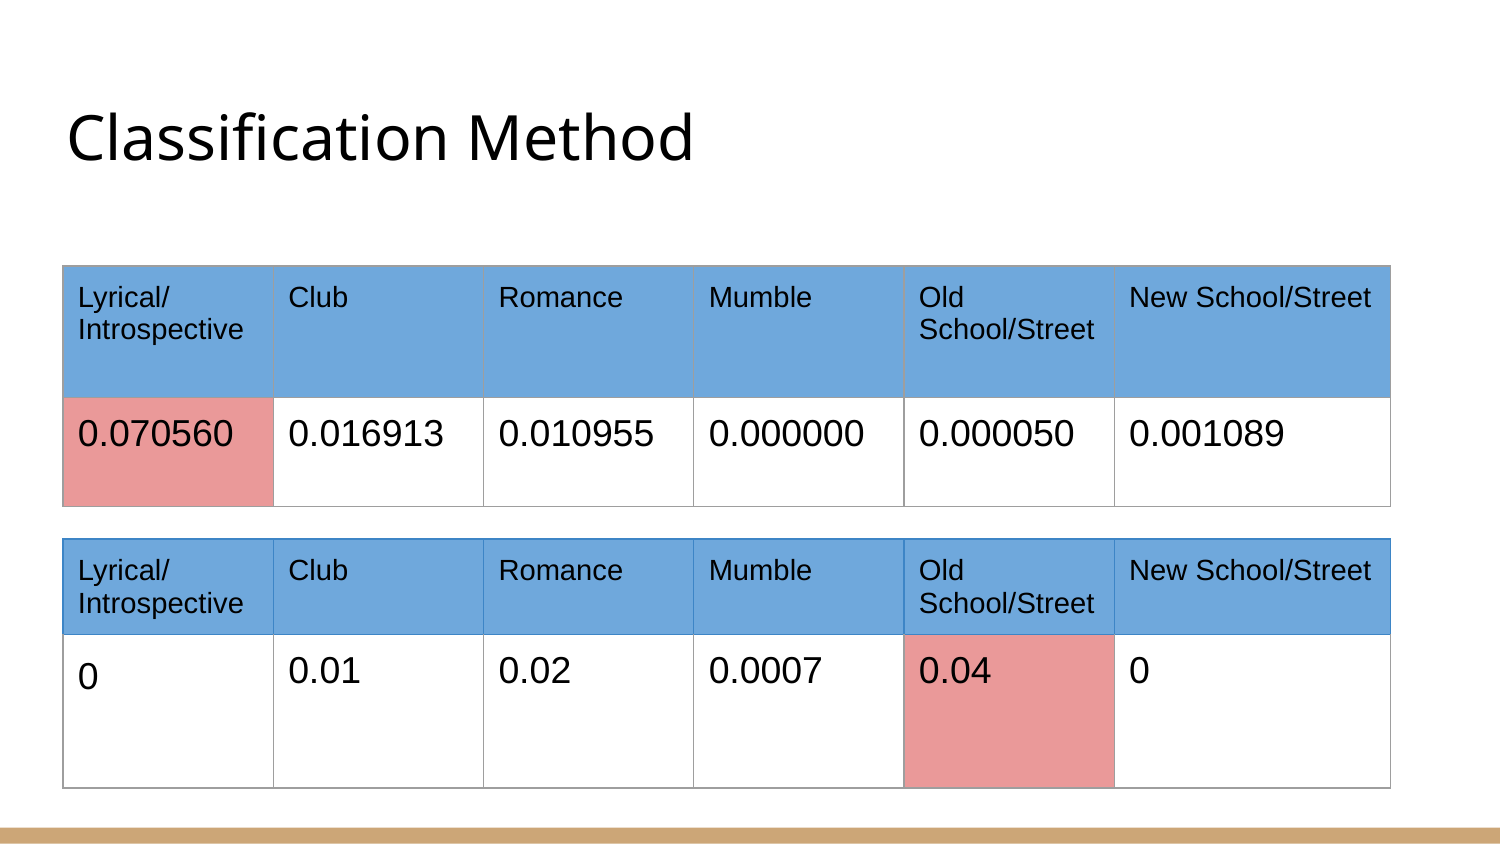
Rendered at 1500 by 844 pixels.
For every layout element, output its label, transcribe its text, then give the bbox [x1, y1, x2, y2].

table_header New School/Street [1115, 267, 1390, 397]
table_cell 0.04 [905, 635, 1114, 787]
table_header Club [274, 267, 483, 397]
table_cell 0 [64, 635, 273, 787]
table_cell 0.000050 [905, 398, 1114, 506]
title Classification Method [51, 51, 1449, 189]
table_header Mumble [694, 267, 903, 397]
table_header Romance [484, 540, 693, 634]
table_cell 0.010955 [484, 398, 693, 506]
table_cell 0.001089 [1115, 398, 1390, 506]
table_header Lyrical/Introspective [64, 267, 273, 397]
table_header Old School/Street [905, 540, 1114, 634]
table_cell 0.01 [274, 635, 483, 787]
table_header Romance [484, 267, 693, 397]
list [63, 202, 1461, 764]
table_cell 0 [1115, 635, 1390, 787]
table_header Club [274, 540, 483, 634]
table_cell 0.0007 [694, 635, 903, 787]
table_cell 0.02 [484, 635, 693, 787]
table_cell 0.000000 [694, 398, 903, 506]
table_cell 0.070560 [64, 398, 273, 506]
table_header Lyrical/Introspective [64, 540, 273, 634]
table_cell 0.016913 [274, 398, 483, 506]
table_header Old School/Street [905, 267, 1114, 397]
table_header Mumble [694, 540, 903, 634]
table_header New School/Street [1115, 540, 1390, 634]
